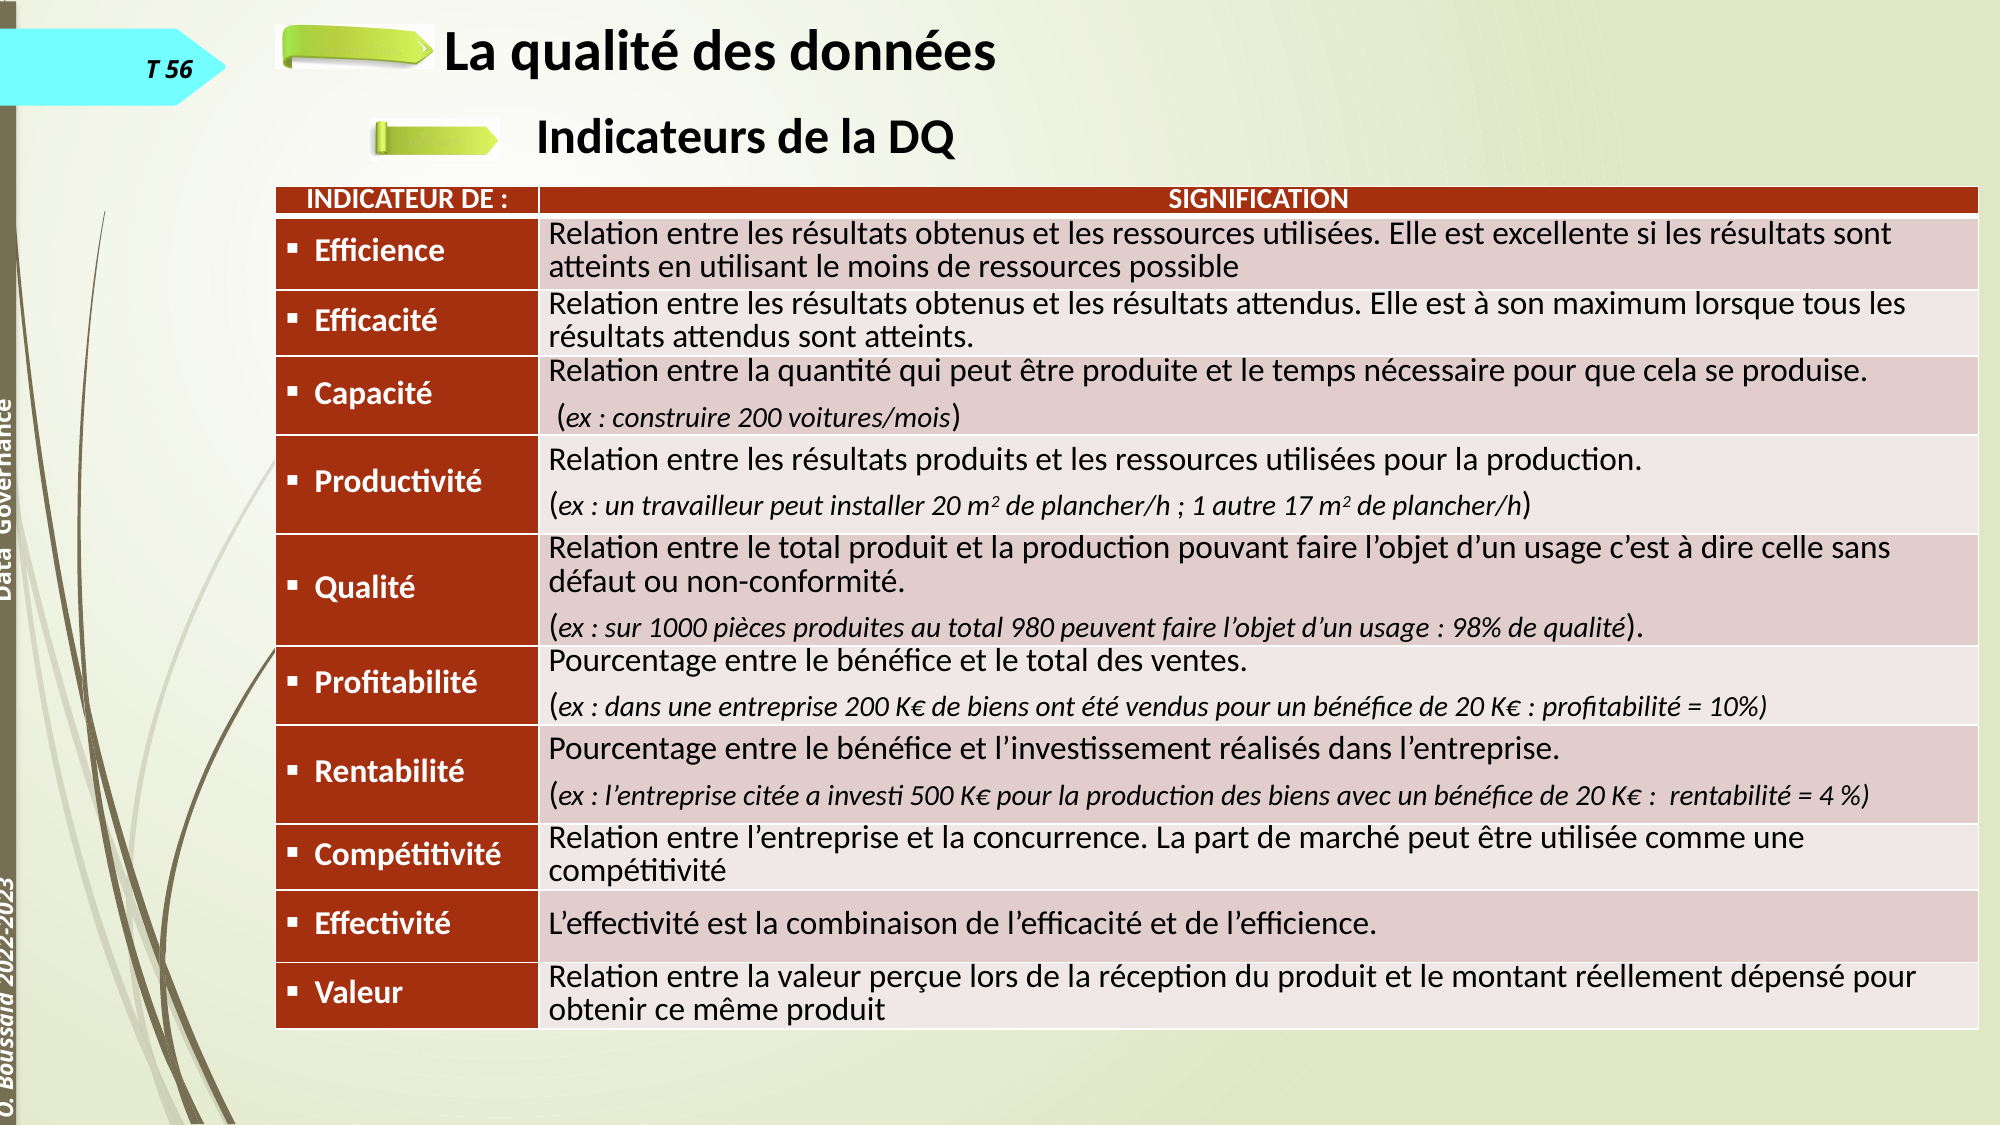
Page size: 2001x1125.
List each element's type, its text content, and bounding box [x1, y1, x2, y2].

table_cell Relation entre le total produit et la production pouvant faire l’objet d’un usage c’est à dire celle sans défaut ou non-conformité. (ex : sur 1000 pièces produites au total 980 peuvent faire l’objet d’un usage : 98% de qualité). [540, 535, 1978, 645]
table_cell Qualité [276, 535, 538, 645]
table_cell Capacité [276, 357, 538, 434]
table_cell Relation entre les résultats produits et les ressources utilisées pour la production. (ex : un travailleur peut installer 20 m2 de plancher/h ; 1 autre 17 m2 de plancher/h) [540, 436, 1978, 533]
table_cell Rentabilité [276, 726, 538, 823]
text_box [275, 4, 1179, 86]
table_cell Relation entre la valeur perçue lors de la réception du produit et le montant réellement dépensé pour obtenir ce même produit [540, 963, 1978, 1028]
table_header Indicateur de : [276, 187, 538, 213]
slide_number T 56 [105, 46, 234, 107]
table_cell L’effectivité est la combinaison de l’efficacité et de l’efficience. [540, 891, 1978, 962]
table_cell Relation entre les résultats obtenus et les résultats attendus. Elle est à son maximum lorsque tous les résultats attendus sont atteints. [540, 291, 1978, 355]
table_cell Pourcentage entre le bénéfice et le total des ventes. (ex : dans une entreprise 200 K€ de biens ont été vendus pour un bénéfice de 20 K€ : profitabilité = 10%) [540, 647, 1978, 724]
table_cell Relation entre la quantité qui peut être produite et le temps nécessaire pour que cela se produise. (ex : construire 200 voitures/mois) [540, 357, 1978, 434]
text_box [369, 95, 1047, 177]
table_cell Relation entre les résultats obtenus et les ressources utilisées. Elle est excellente si les résultats sont atteints en utilisant le moins de ressources possible [540, 219, 1978, 289]
table_cell Efficacité [276, 291, 538, 355]
table_cell Valeur [276, 963, 538, 1028]
footer Data Governance [0, 309, 20, 692]
table_cell Productivité [276, 436, 538, 533]
table_cell Relation entre l’entreprise et la concurrence. La part de marché peut être utilisée comme une compétitivité [540, 825, 1978, 889]
table_header Signification [540, 187, 1978, 213]
table_cell Effectivité [276, 891, 538, 962]
table_cell Compétitivité [276, 825, 538, 889]
table_cell Profitabilité [276, 647, 538, 724]
table_cell Efficience [276, 219, 538, 289]
table_cell Pourcentage entre le bénéfice et l’investissement réalisés dans l’entreprise. (ex : l’entreprise citée a investi 500 K€ pour la production des biens avec un bénéfice de 20 K€ : rentabilité = 4 %) [540, 726, 1978, 823]
